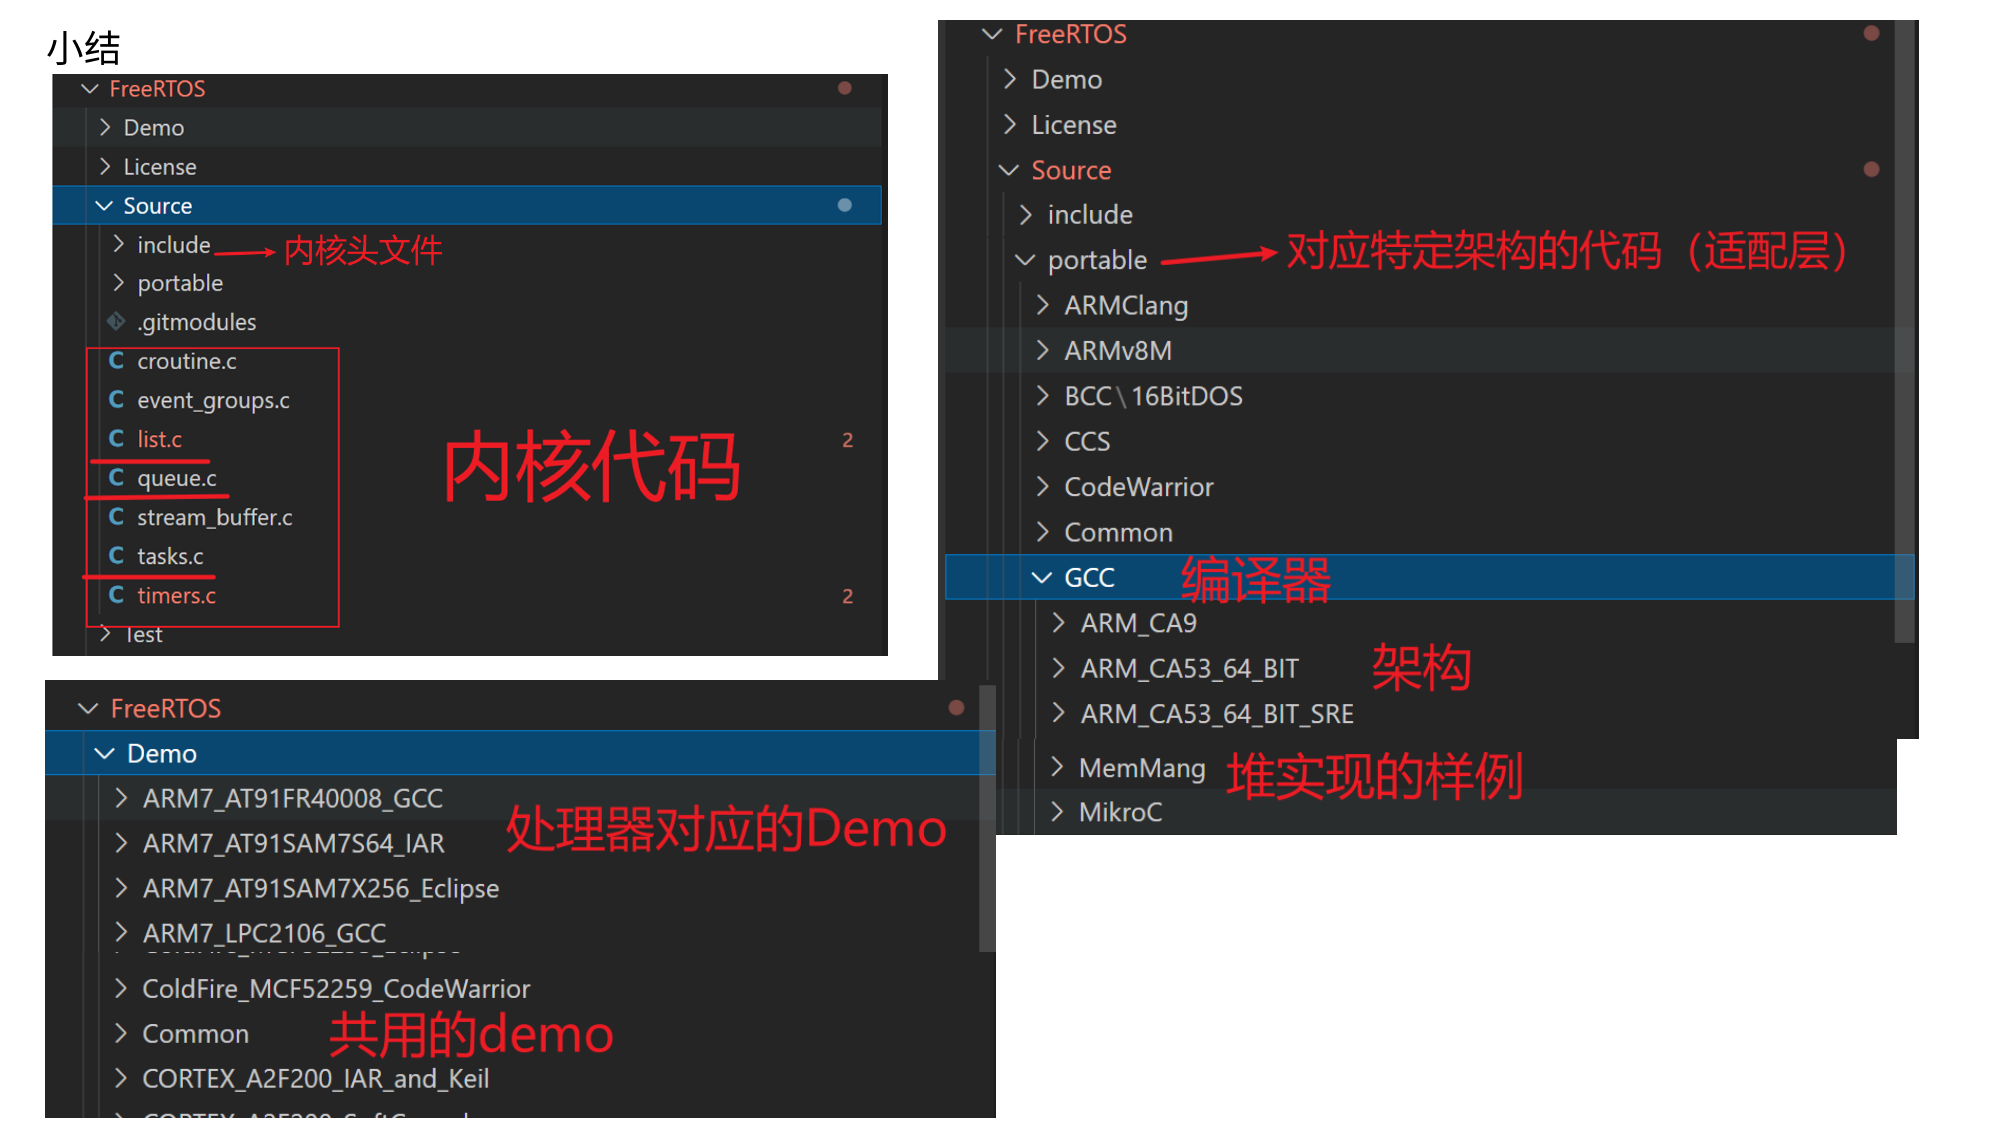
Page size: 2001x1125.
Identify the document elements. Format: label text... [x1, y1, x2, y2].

text_box 小结 [32, 17, 137, 78]
picture [45, 20, 1919, 1118]
picture [50, 71, 888, 656]
